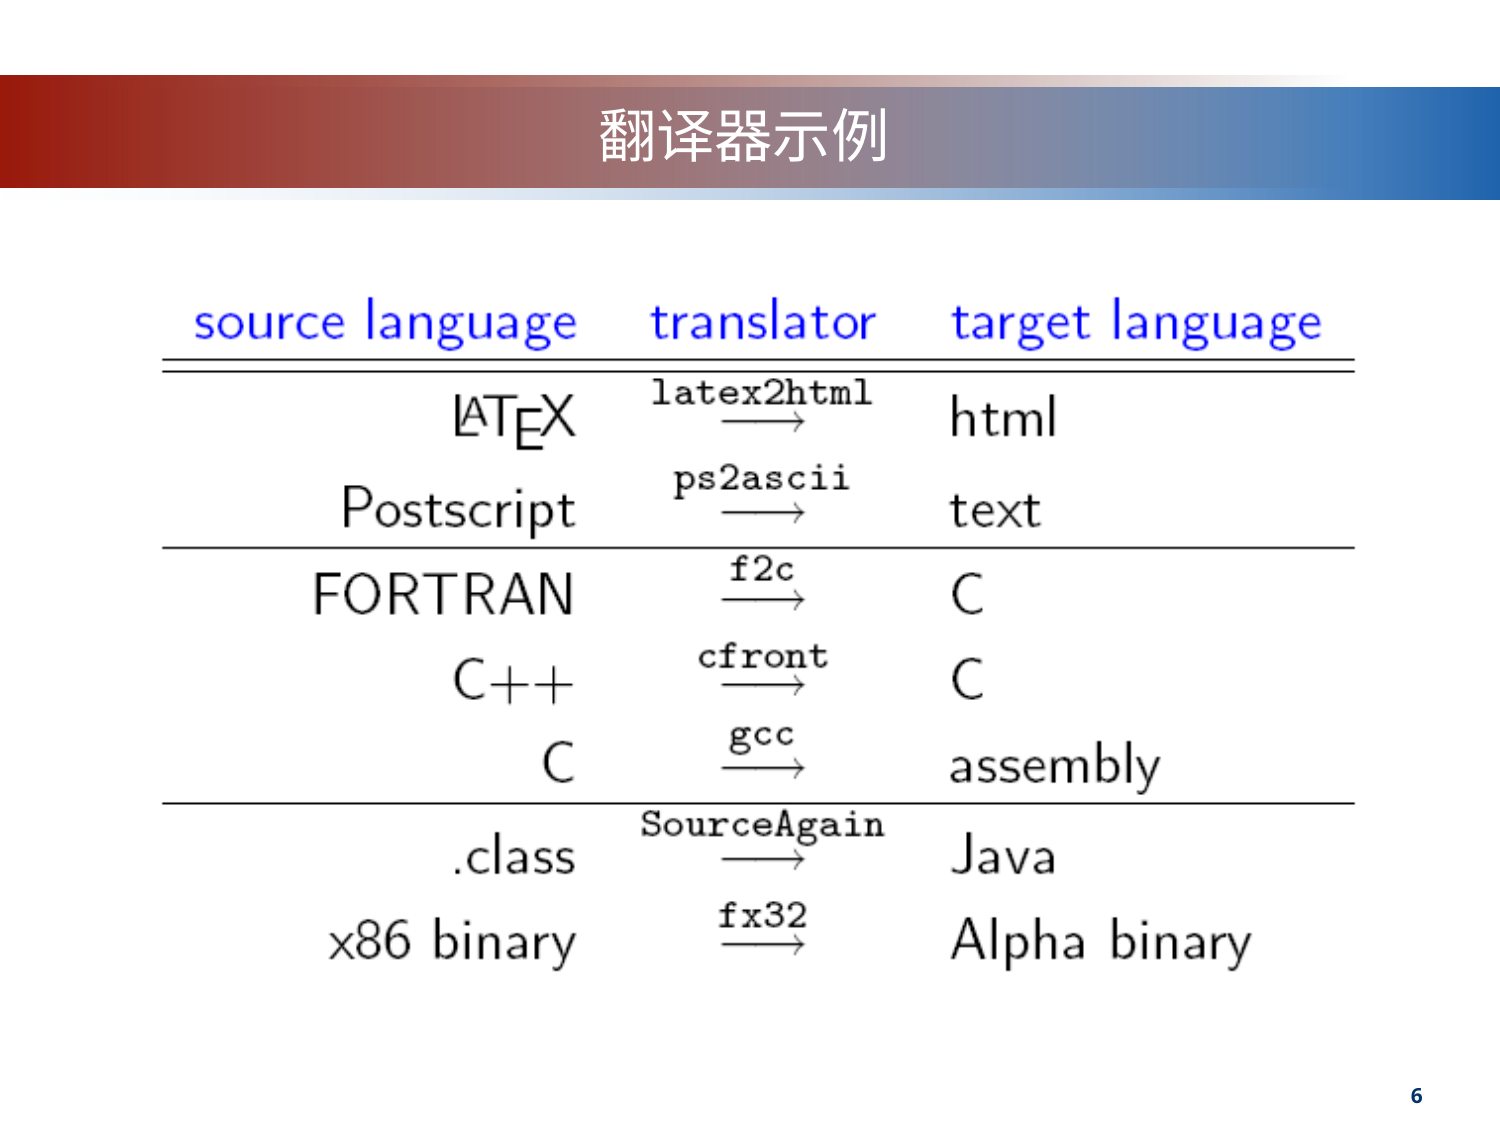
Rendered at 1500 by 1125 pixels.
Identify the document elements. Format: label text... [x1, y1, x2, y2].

slide_number 6 [1087, 1074, 1438, 1117]
title 翻译器示例 [137, 87, 1351, 181]
picture [137, 274, 1381, 1008]
